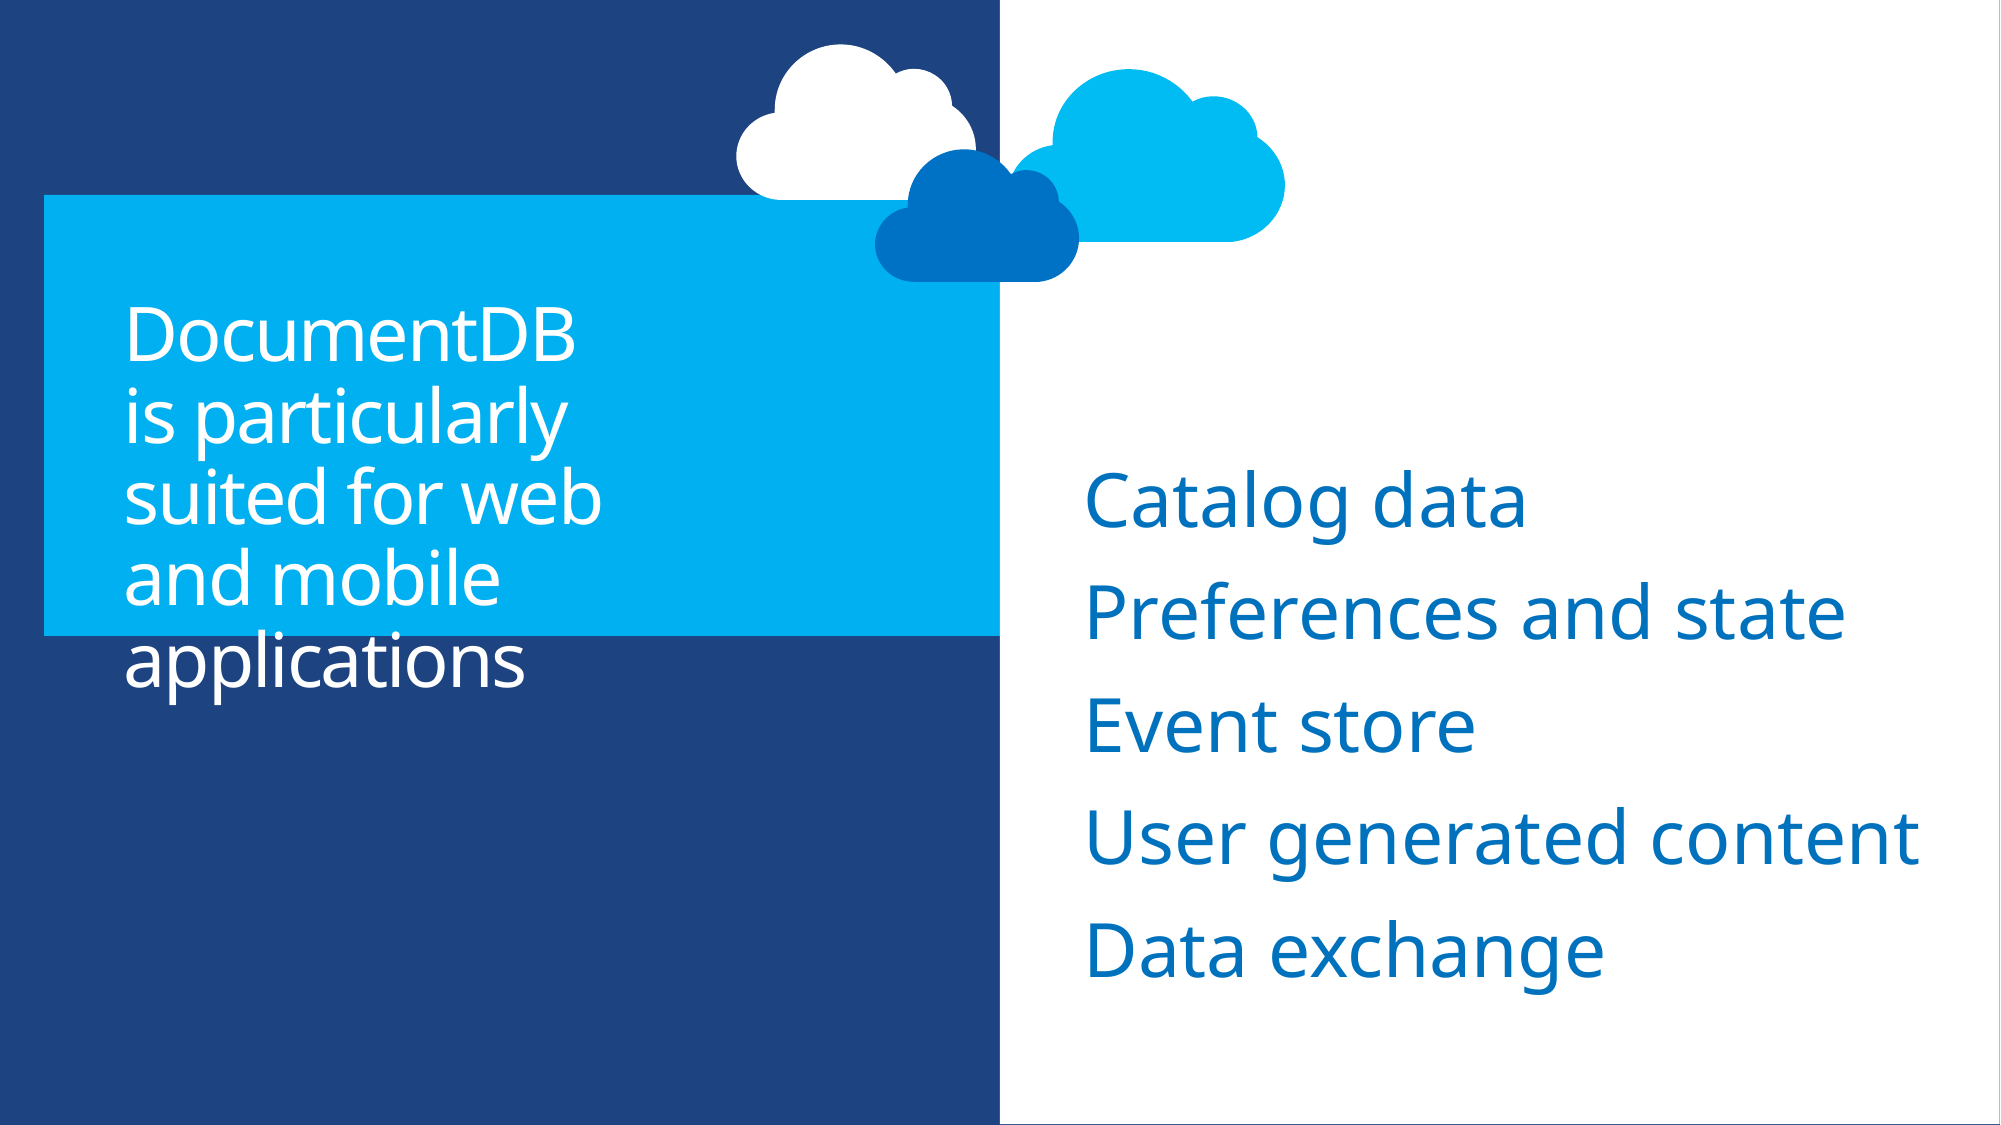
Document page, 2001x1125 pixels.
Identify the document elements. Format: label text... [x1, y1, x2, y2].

text_box Catalog data Preferences and state Event store User generated content Data exchange [1059, 414, 1955, 1024]
title DocumentDB is particularly suited for web and mobile applications [78, 281, 999, 725]
text_box [875, 149, 1080, 282]
text_box [999, 0, 2000, 1125]
text_box [736, 44, 976, 200]
text_box [1013, 69, 1285, 242]
